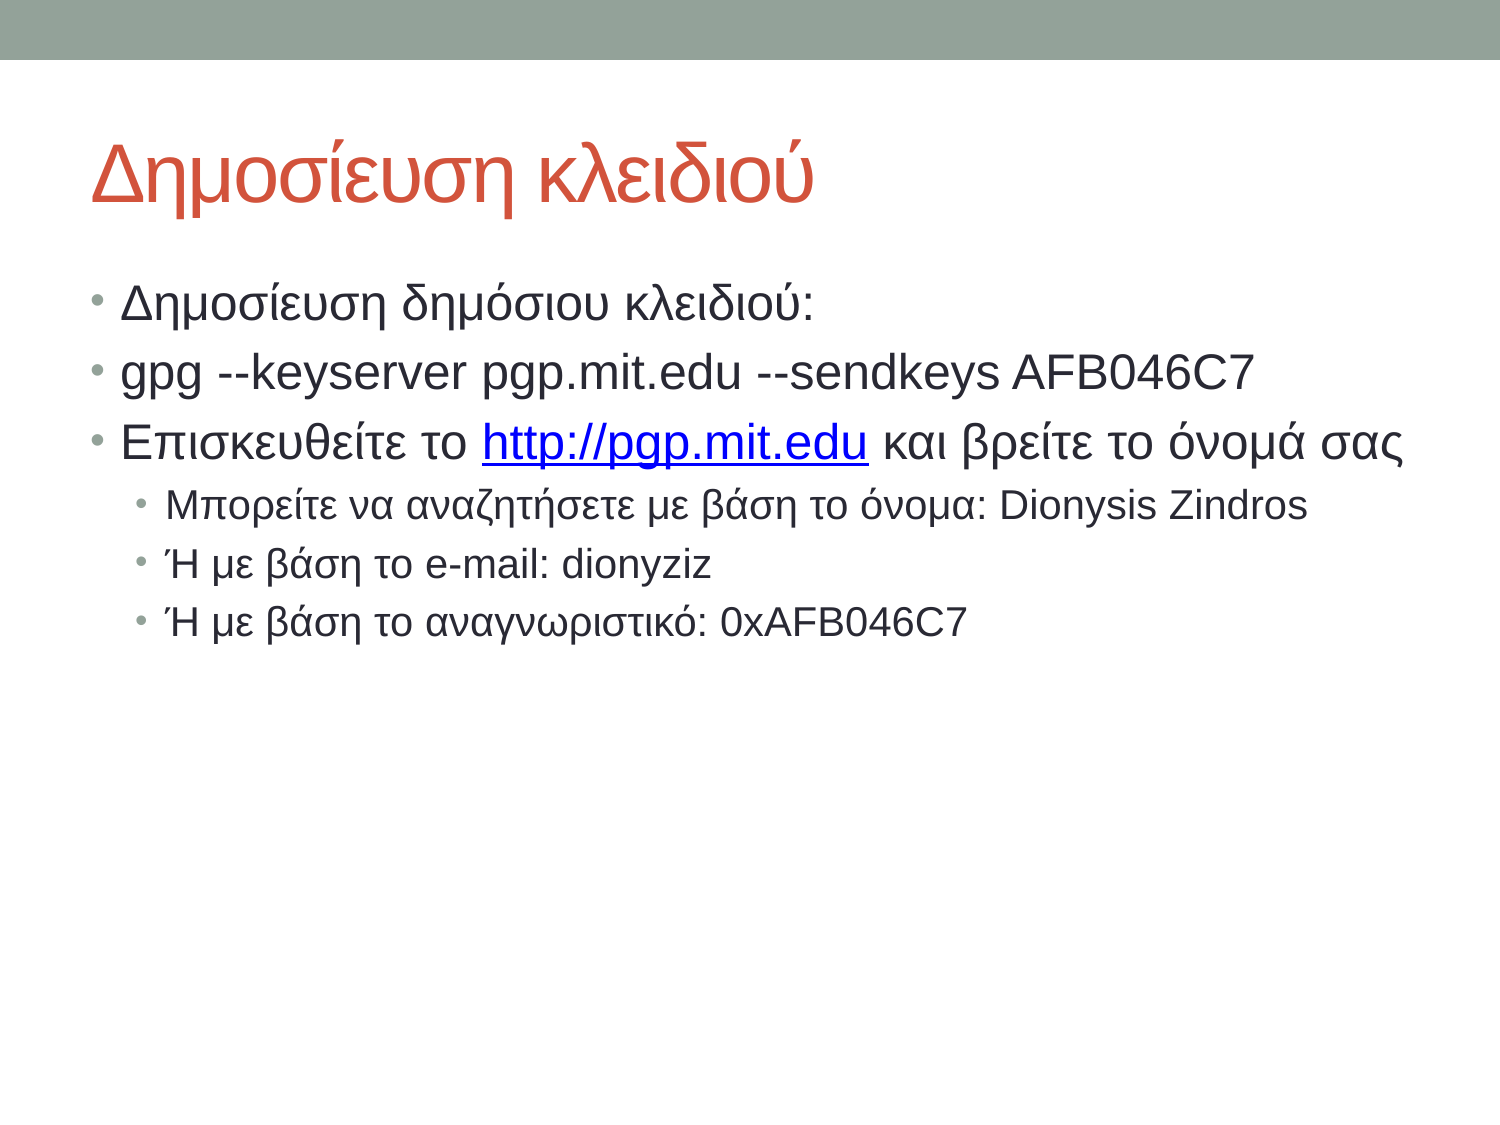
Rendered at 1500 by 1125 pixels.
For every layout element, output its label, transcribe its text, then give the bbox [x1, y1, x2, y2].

title Δημοσίευση κλειδιού [75, 87, 1425, 250]
list Δημοσίευση δημόσιου κλειδιού: gpg --keyserver pgp.mit.edu --sendkeys AFB046C7 Επισκευθείτε το http://pgp.mit.edu και βρείτε το όνομά σας Μπορείτε να αναζητήσετε με βάση το όνομα: Dionysis Zindros Ή με βάση το e-mail: dionyziz Ή με βάση το αναγνωριστικό: 0xAFB046C7 [75, 262, 1425, 1063]
